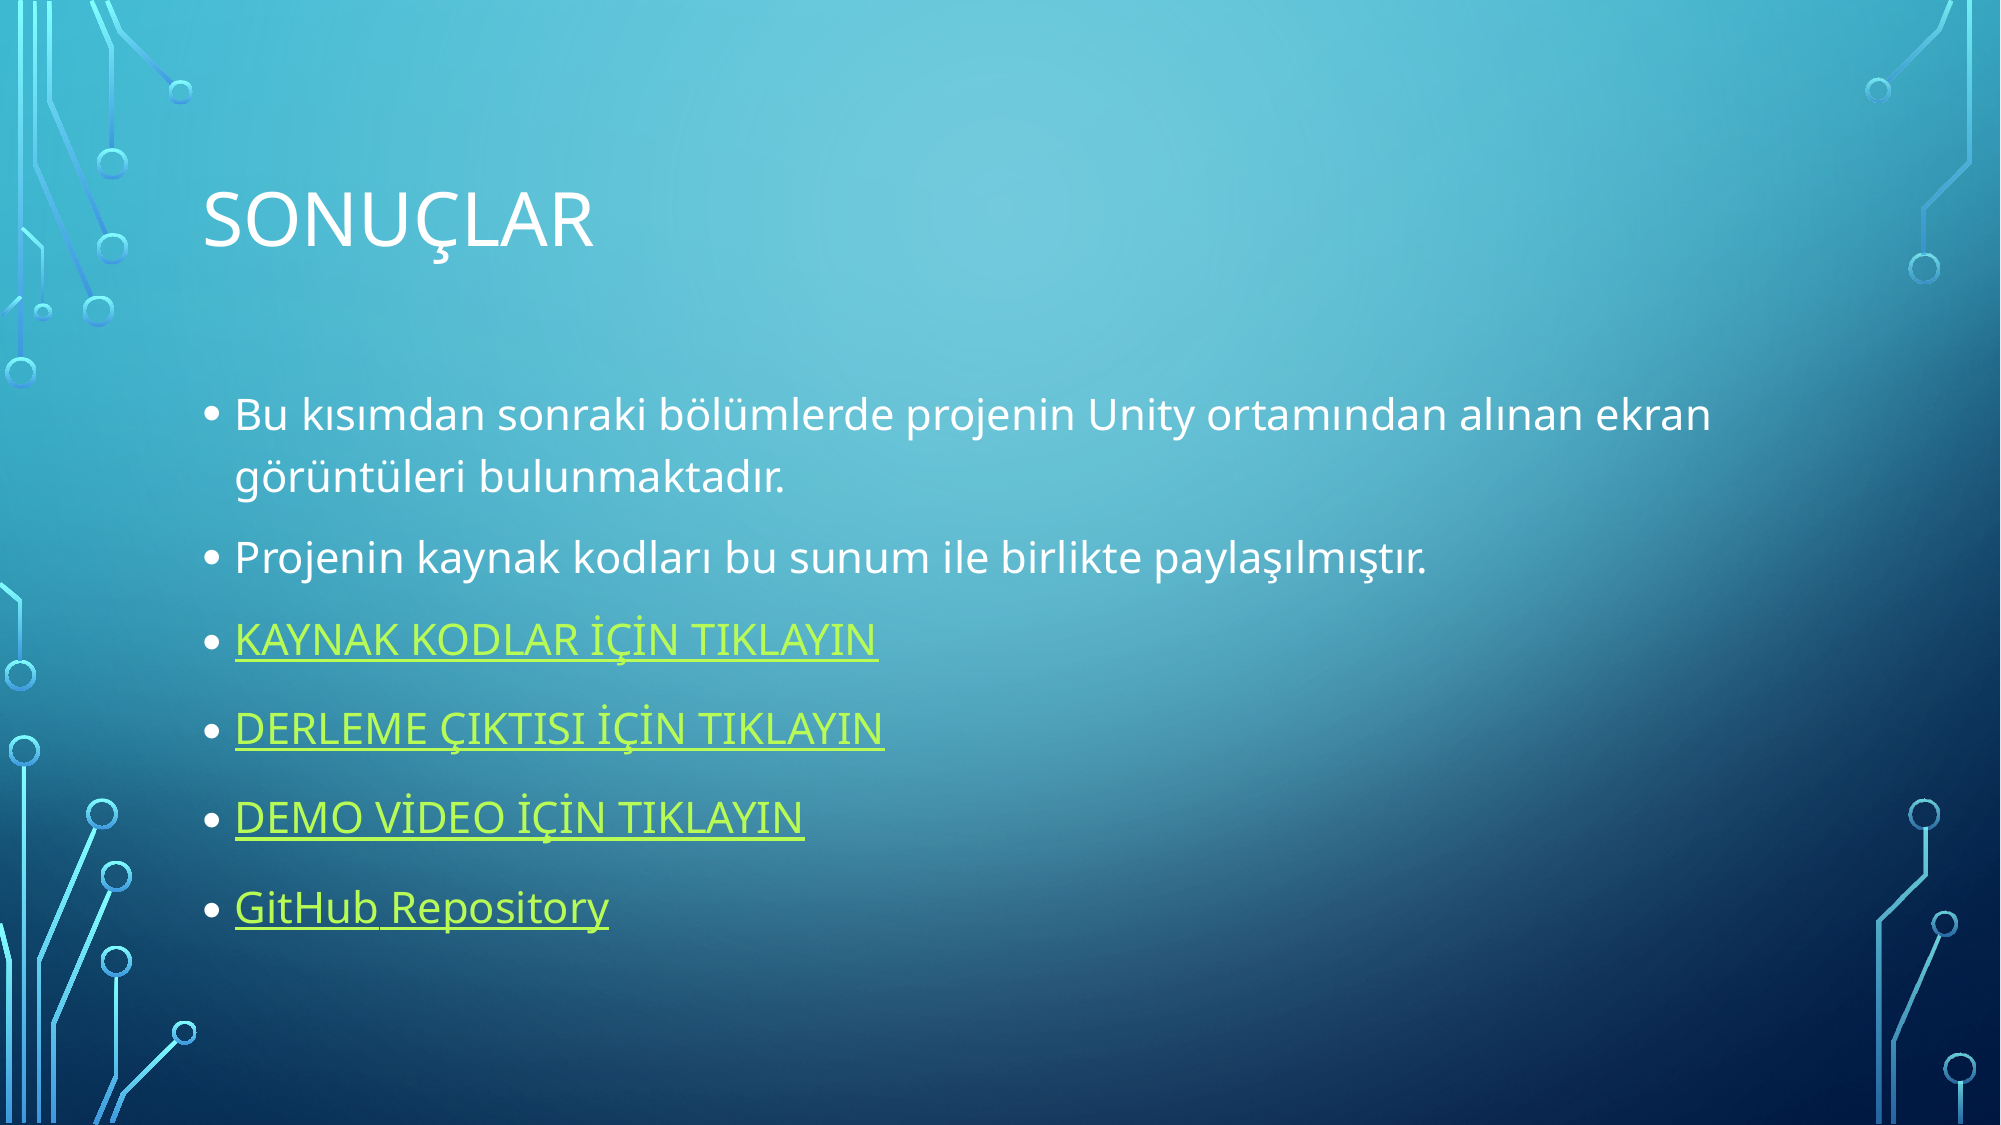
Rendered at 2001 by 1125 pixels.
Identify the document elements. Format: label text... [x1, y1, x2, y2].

list Bu kısımdan sonraki bölümlerde projenin Unity ortamından alınan ekran görüntüleri bulunmaktadır. Projenin kaynak kodları bu sunum ile birlikte paylaşılmıştır. KAYNAK KODLAR İÇİN TIKLAYIN DERLEME ÇIKTISI İÇİN TIKLAYIN DEMO VİDEO İÇİN TIKLAYIN GitHub Repository [187, 369, 1813, 950]
title Sonuçlar [187, 101, 1813, 344]
